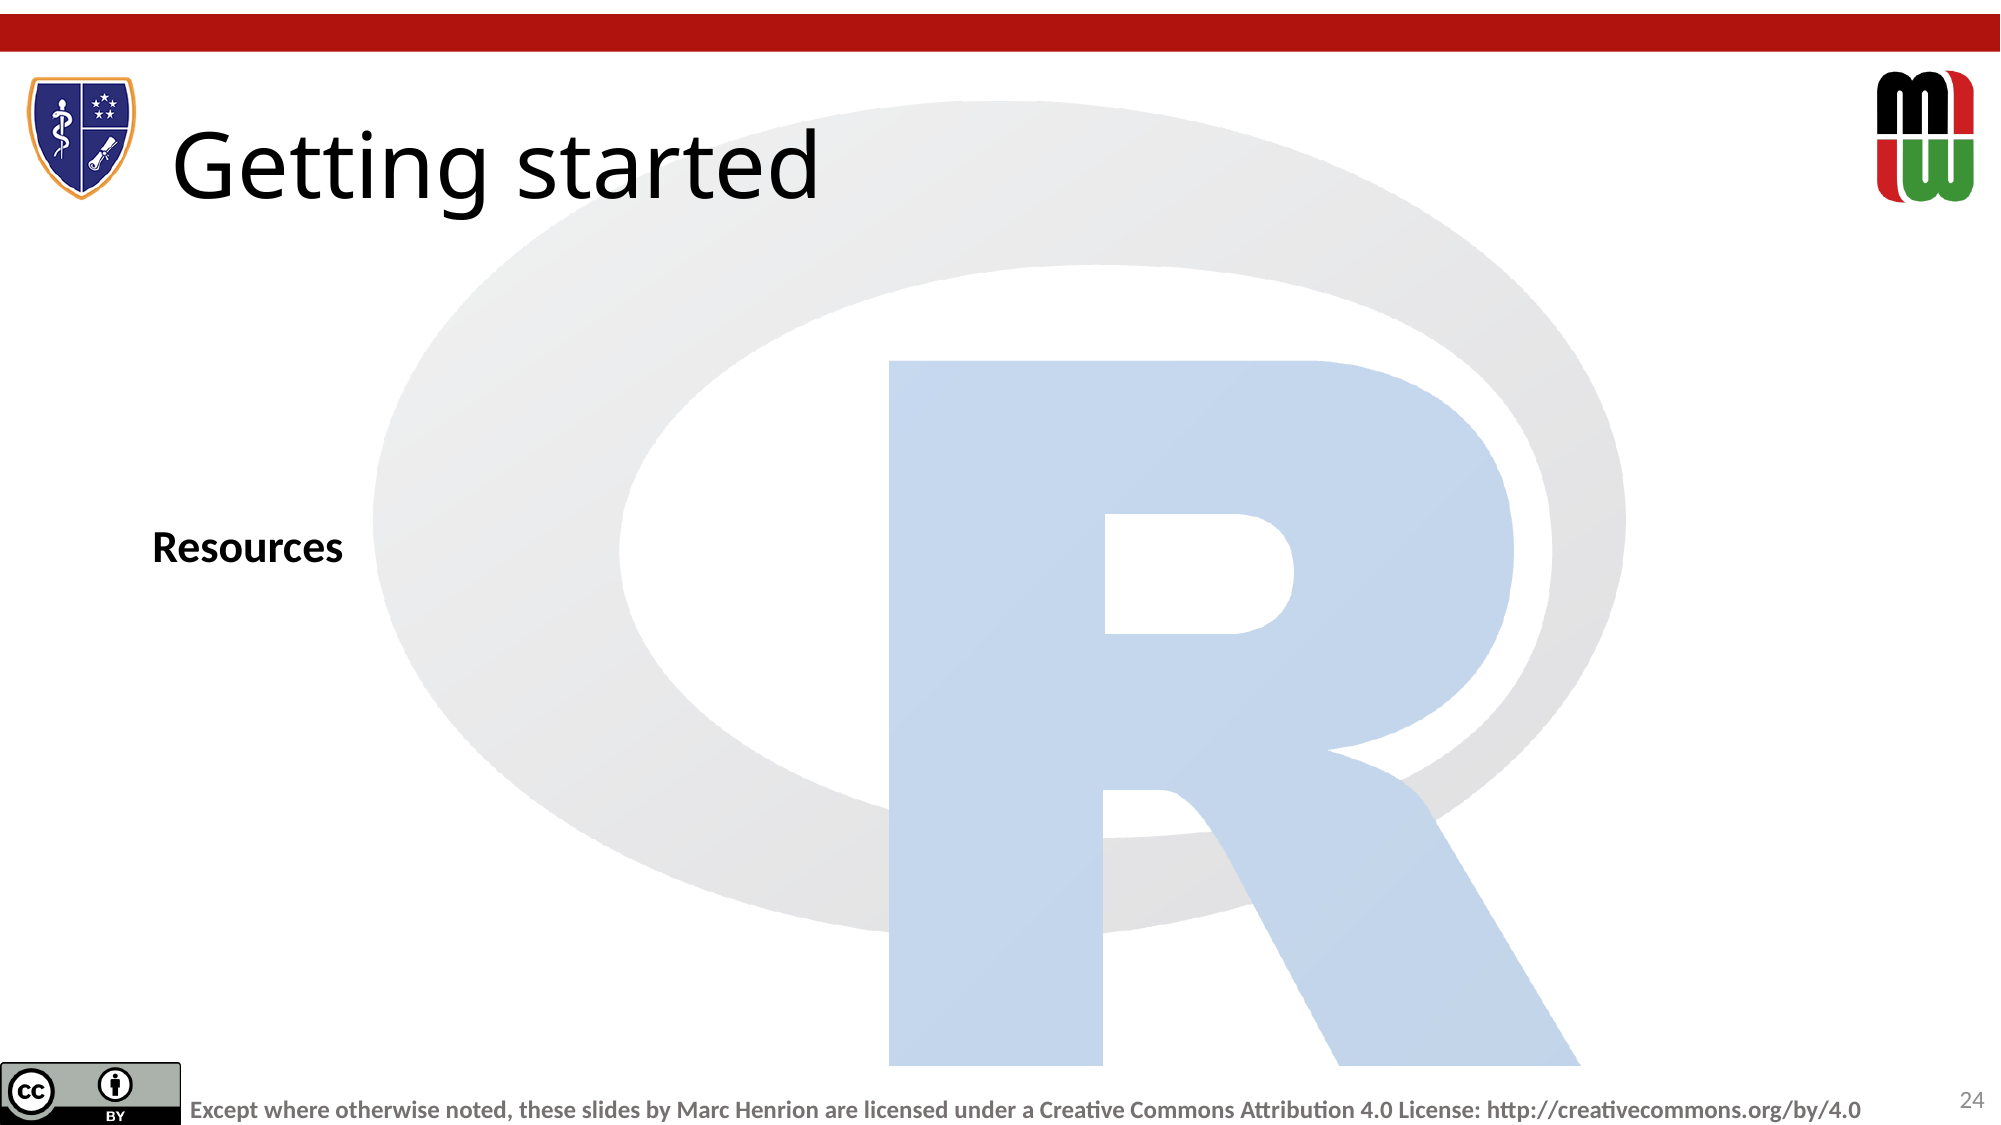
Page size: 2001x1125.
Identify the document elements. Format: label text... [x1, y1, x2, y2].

picture [0, 1062, 181, 1125]
picture [0, 53, 161, 215]
title Getting started [155, 59, 1851, 278]
slide_number 24 [1550, 1073, 2000, 1125]
list Resources [137, 299, 1863, 1066]
